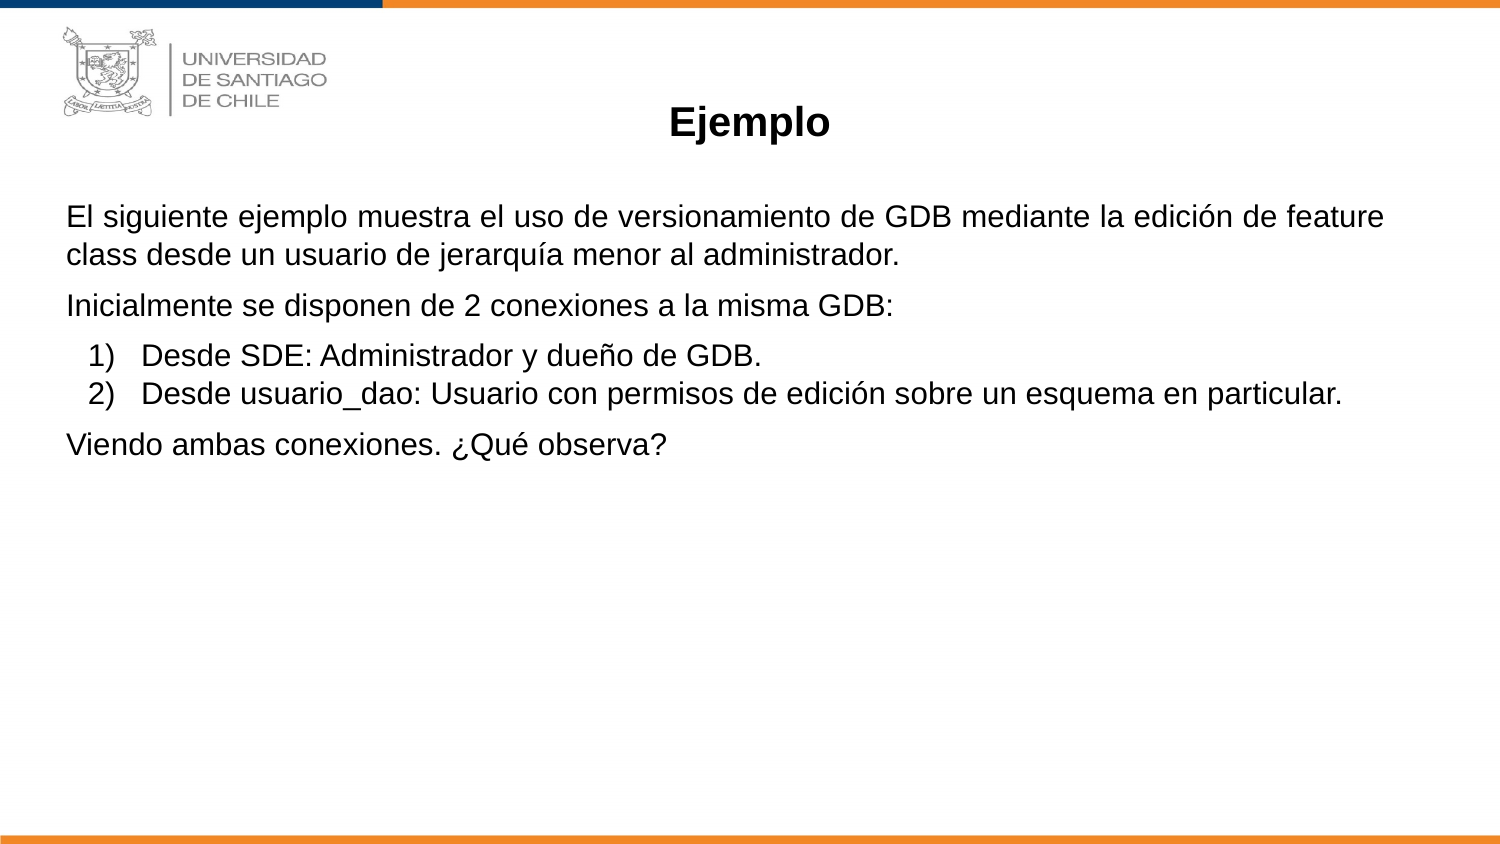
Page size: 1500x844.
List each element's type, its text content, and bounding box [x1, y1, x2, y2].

title Ejemplo [51, 72, 1449, 167]
picture [0, 0, 1500, 844]
list El siguiente ejemplo muestra el uso de versionamiento de GDB mediante la edición de feature class desde un usuario de jerarquía menor al administrador. Inicialmente se disponen de 2 conexiones a la misma GDB: Desde SDE: Administrador y dueño de GDB. Desde usuario_dao: Usuario con permisos de edición sobre un esquema en particular. Viendo ambas conexiones. ¿Qué observa? [51, 189, 1403, 750]
